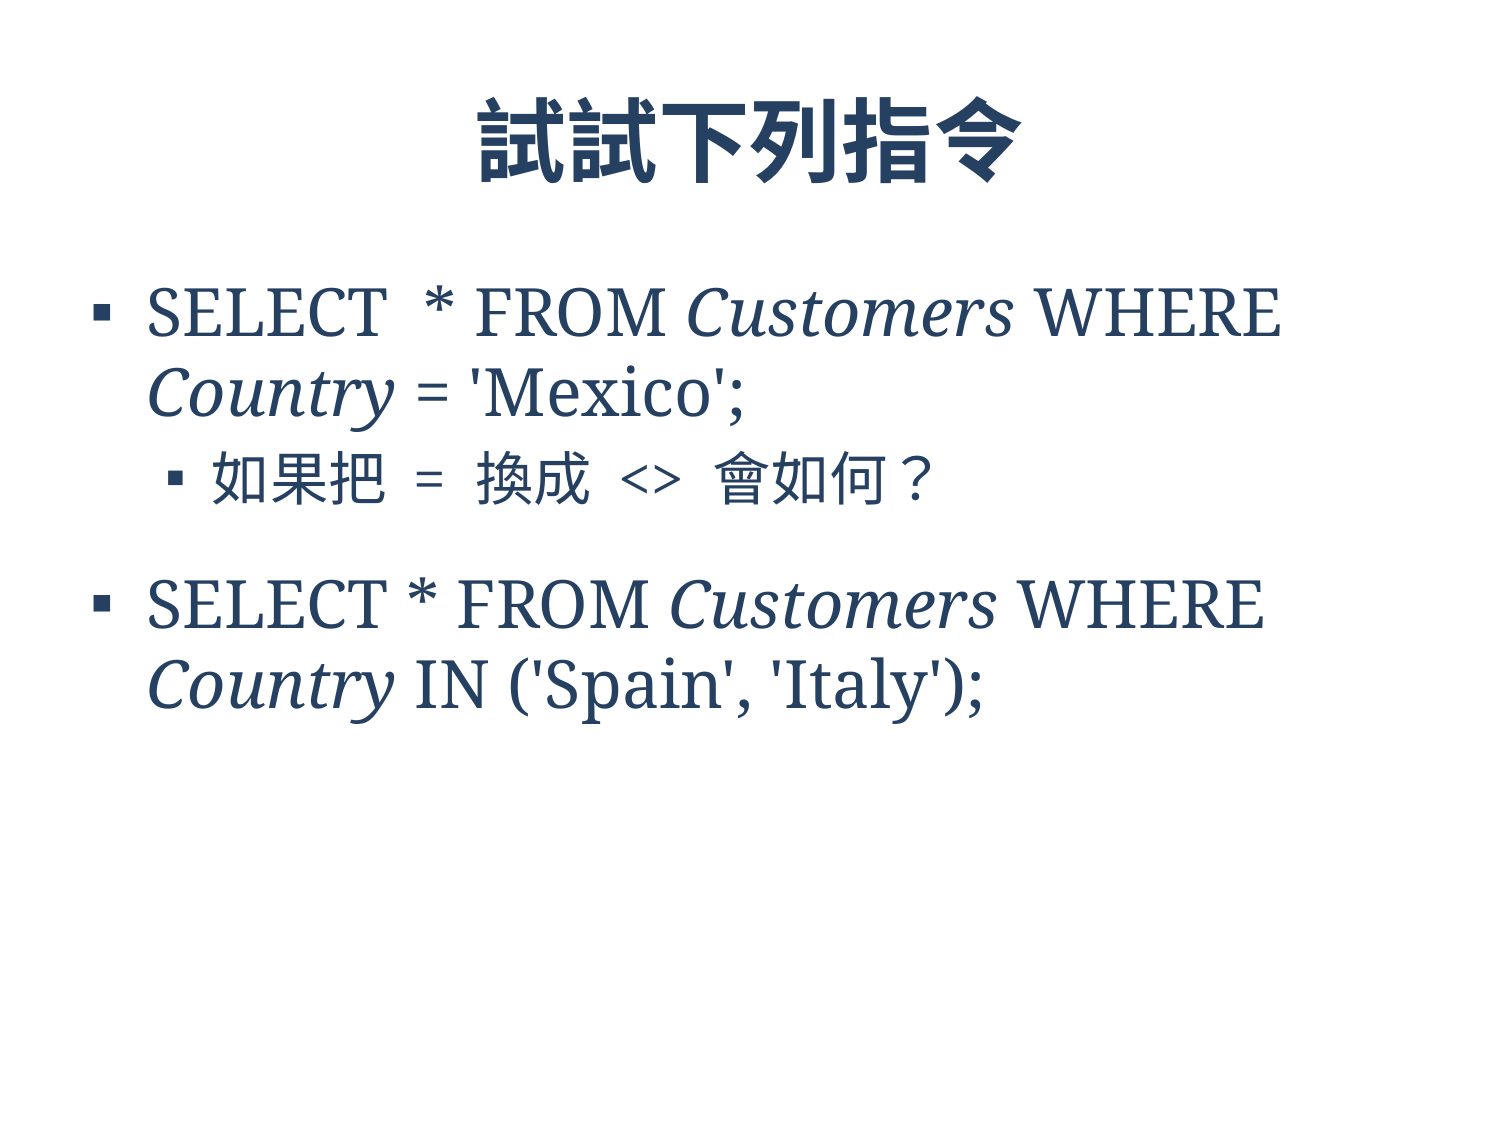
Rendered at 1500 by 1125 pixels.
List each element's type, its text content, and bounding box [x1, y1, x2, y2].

list SELECT * FROM Customers WHERE Country = 'Mexico'; 如果把 = 換成 <> 會如何？ SELECT * FROM Customers WHERE Country IN ('Spain', 'Italy'); [75, 262, 1425, 1005]
title 試試下列指令 [75, 45, 1425, 233]
